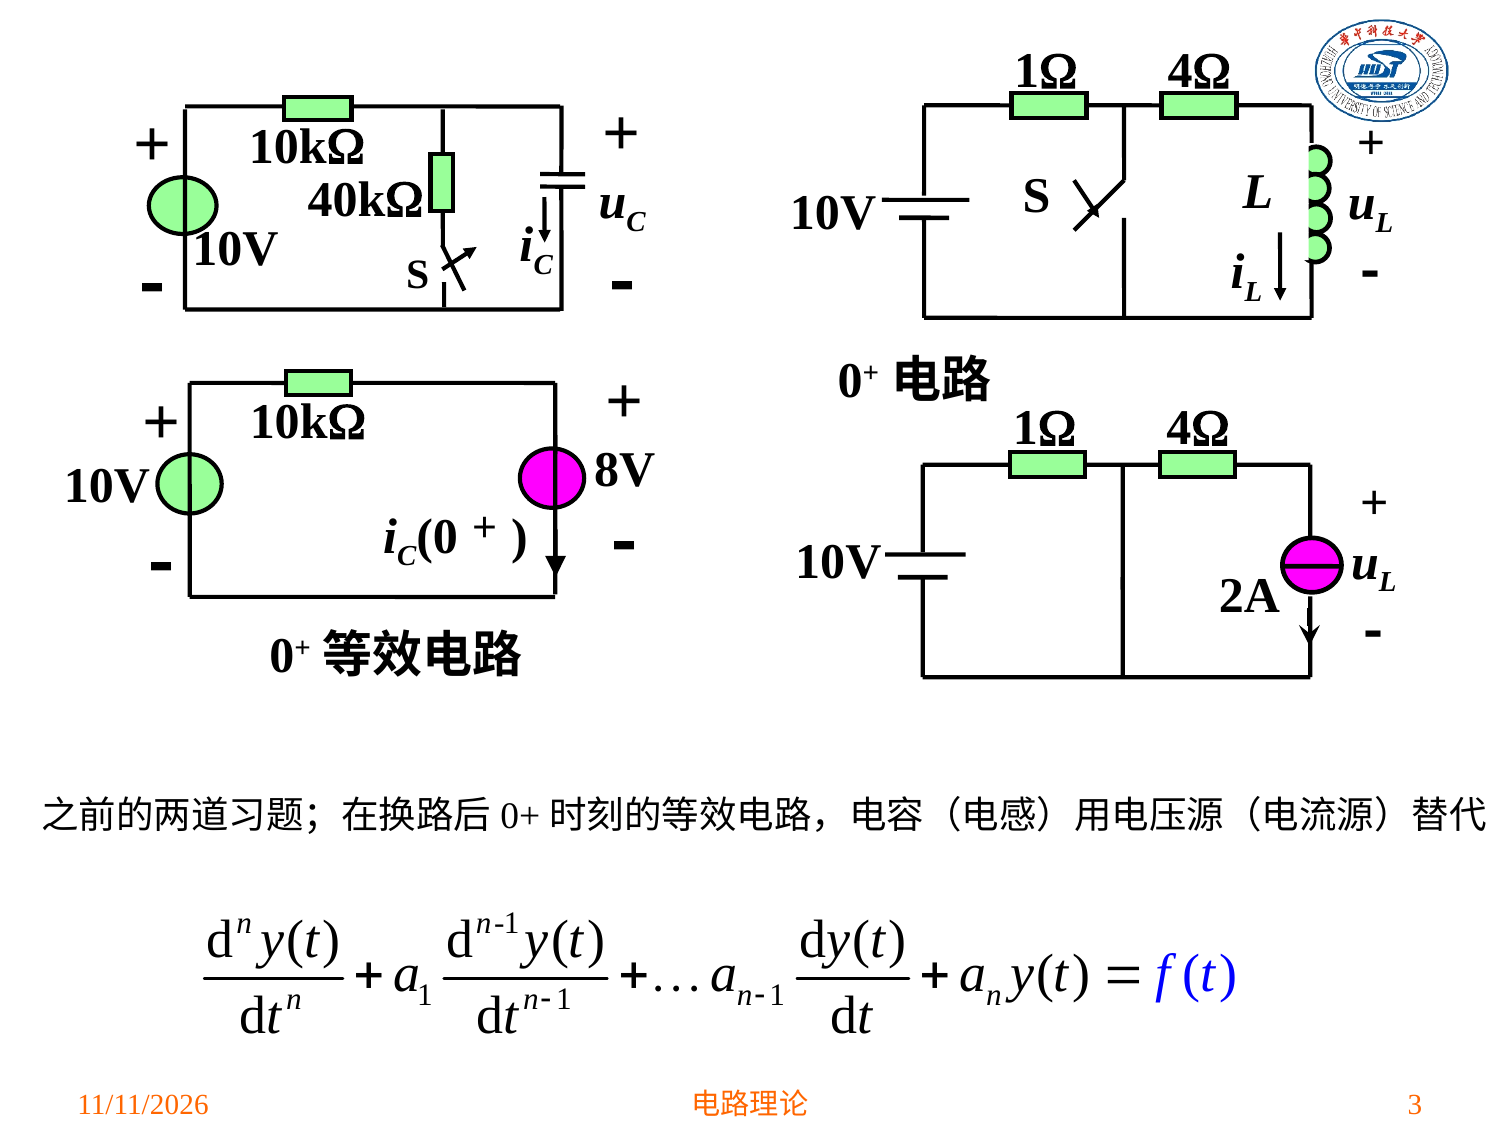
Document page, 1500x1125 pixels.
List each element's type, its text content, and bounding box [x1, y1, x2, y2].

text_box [774, 30, 1410, 318]
footer 电路理论 [512, 1078, 988, 1125]
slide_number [62, 1078, 375, 1125]
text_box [118, 85, 668, 327]
text_box 之前的两道习题；在换路后0+时刻的等效电路，电容（电感）用电压源（电流源）替代 [26, 783, 1500, 844]
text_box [48, 348, 671, 691]
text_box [779, 339, 1414, 678]
slide_number 3 [1125, 1078, 1438, 1125]
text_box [195, 897, 1247, 1046]
picture [1305, 13, 1459, 125]
